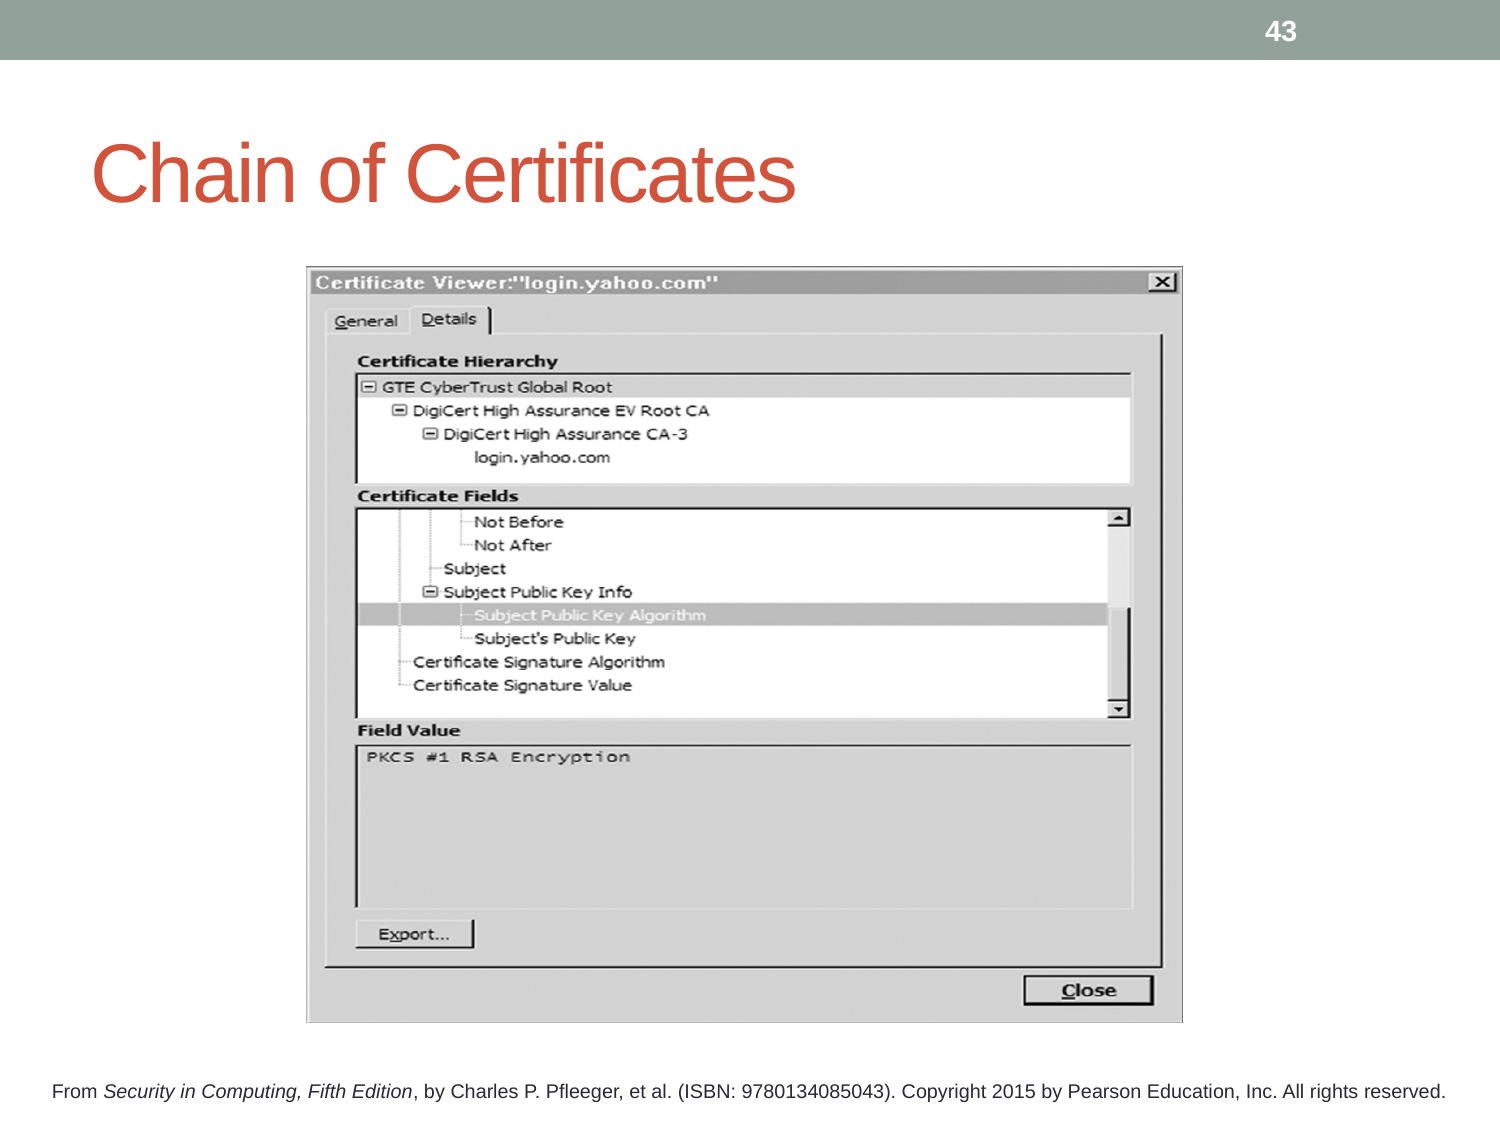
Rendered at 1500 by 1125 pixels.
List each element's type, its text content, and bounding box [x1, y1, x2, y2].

slide_number 43 [1250, 3, 1425, 57]
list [213, 220, 1286, 1091]
title Chain of Certificates [75, 87, 1425, 250]
footer From Security in Computing, Fifth Edition, by Charles P. Pfleeger, et al. (ISBN: 9780134085043). Copyright 2015 by Pearson Education, Inc. All rights reserved. [0, 1075, 1500, 1125]
